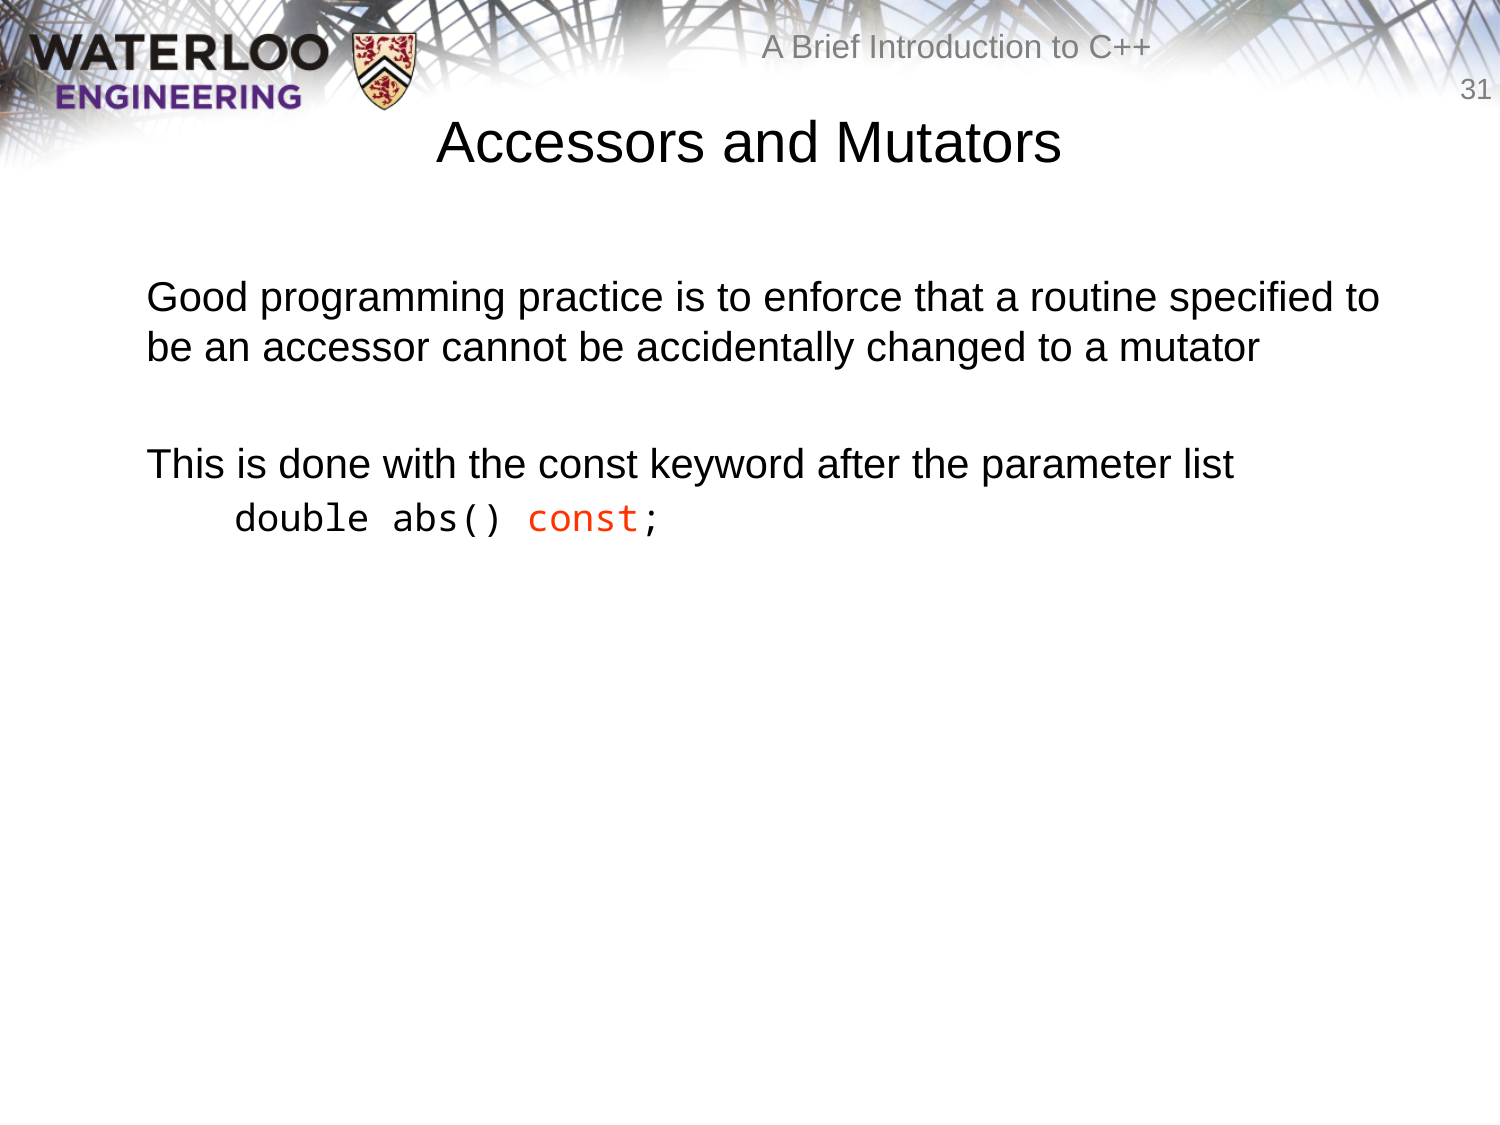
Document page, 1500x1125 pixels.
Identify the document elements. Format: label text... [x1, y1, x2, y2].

list Good programming practice is to enforce that a routine specified to be an accessor cannot be accidentally changed to a mutator This is done with the const keyword after the parameter list double abs() const; [74, 262, 1426, 1006]
picture [0, 0, 1500, 1125]
title Accessors and Mutators [74, 44, 1426, 233]
